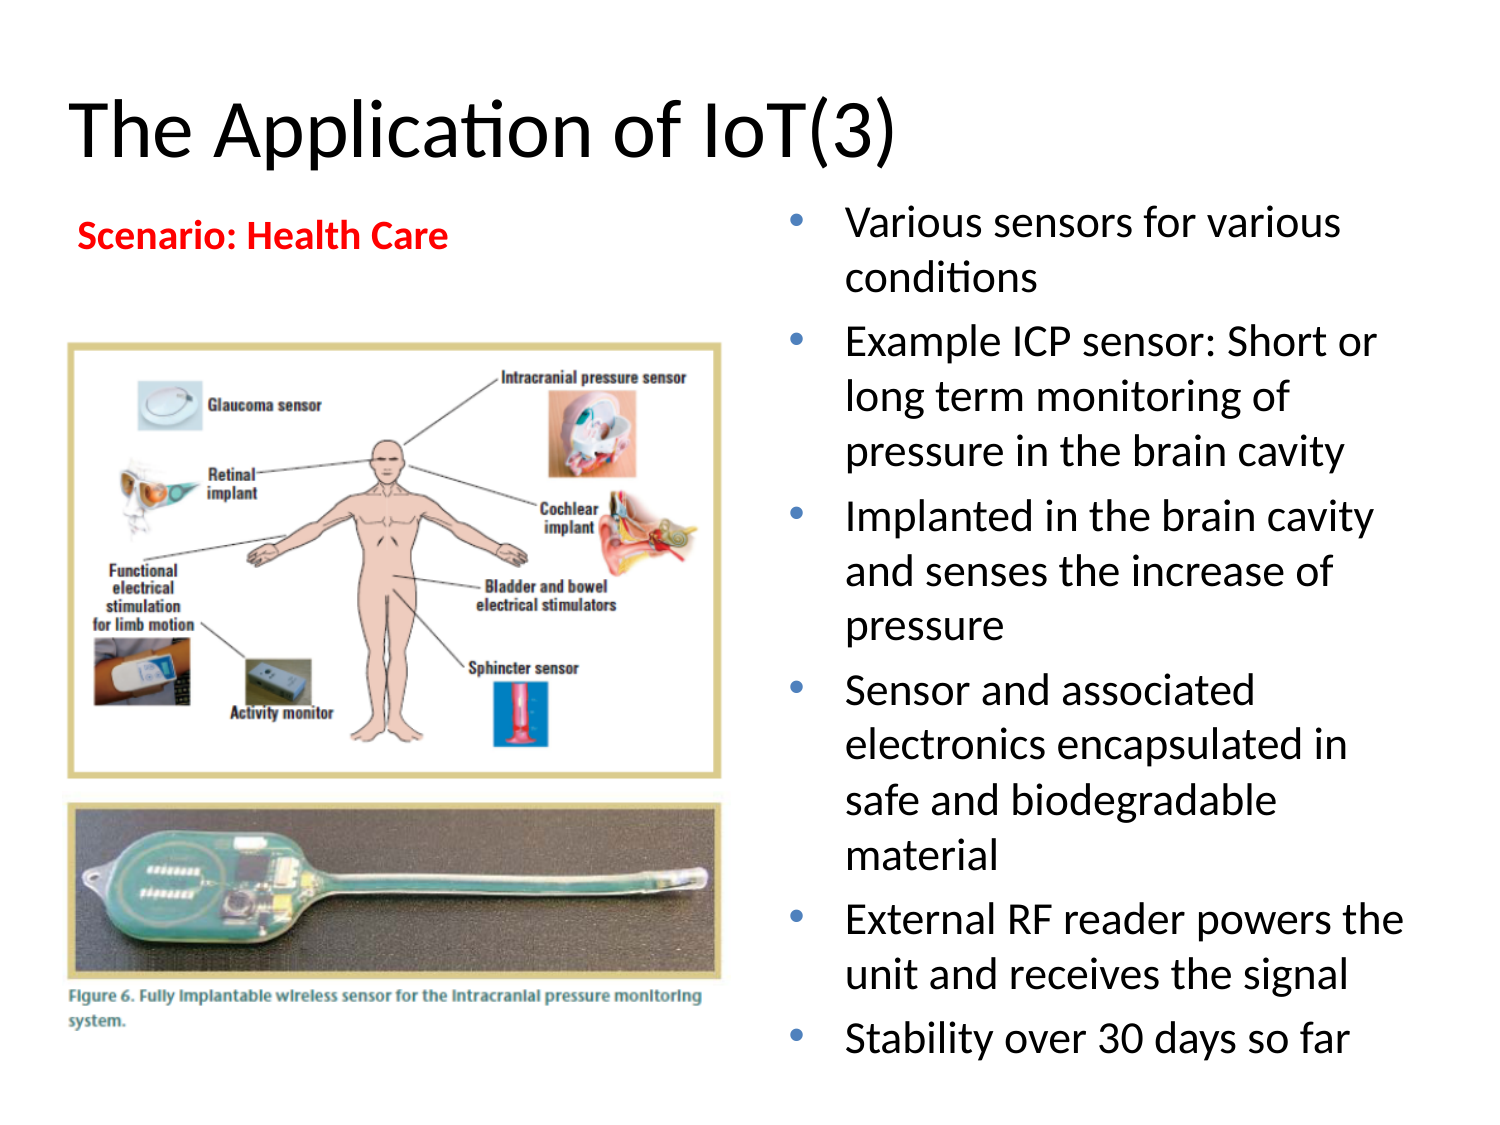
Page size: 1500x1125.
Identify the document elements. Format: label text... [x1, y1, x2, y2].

text_box Various sensors for various conditions Example ICP sensor: Short or long term monitoring of pressure in the brain cavity Implanted in the brain cavity and senses the increase of pressure Sensor and associated electronics encapsulated in safe and biodegradable material External RF reader powers the unit and receives the signal Stability over 30 days so far [773, 184, 1423, 1047]
text_box Scenario: Health Care [62, 200, 773, 265]
picture [62, 332, 731, 1031]
title The Application of IoT(3) [68, 47, 1319, 200]
